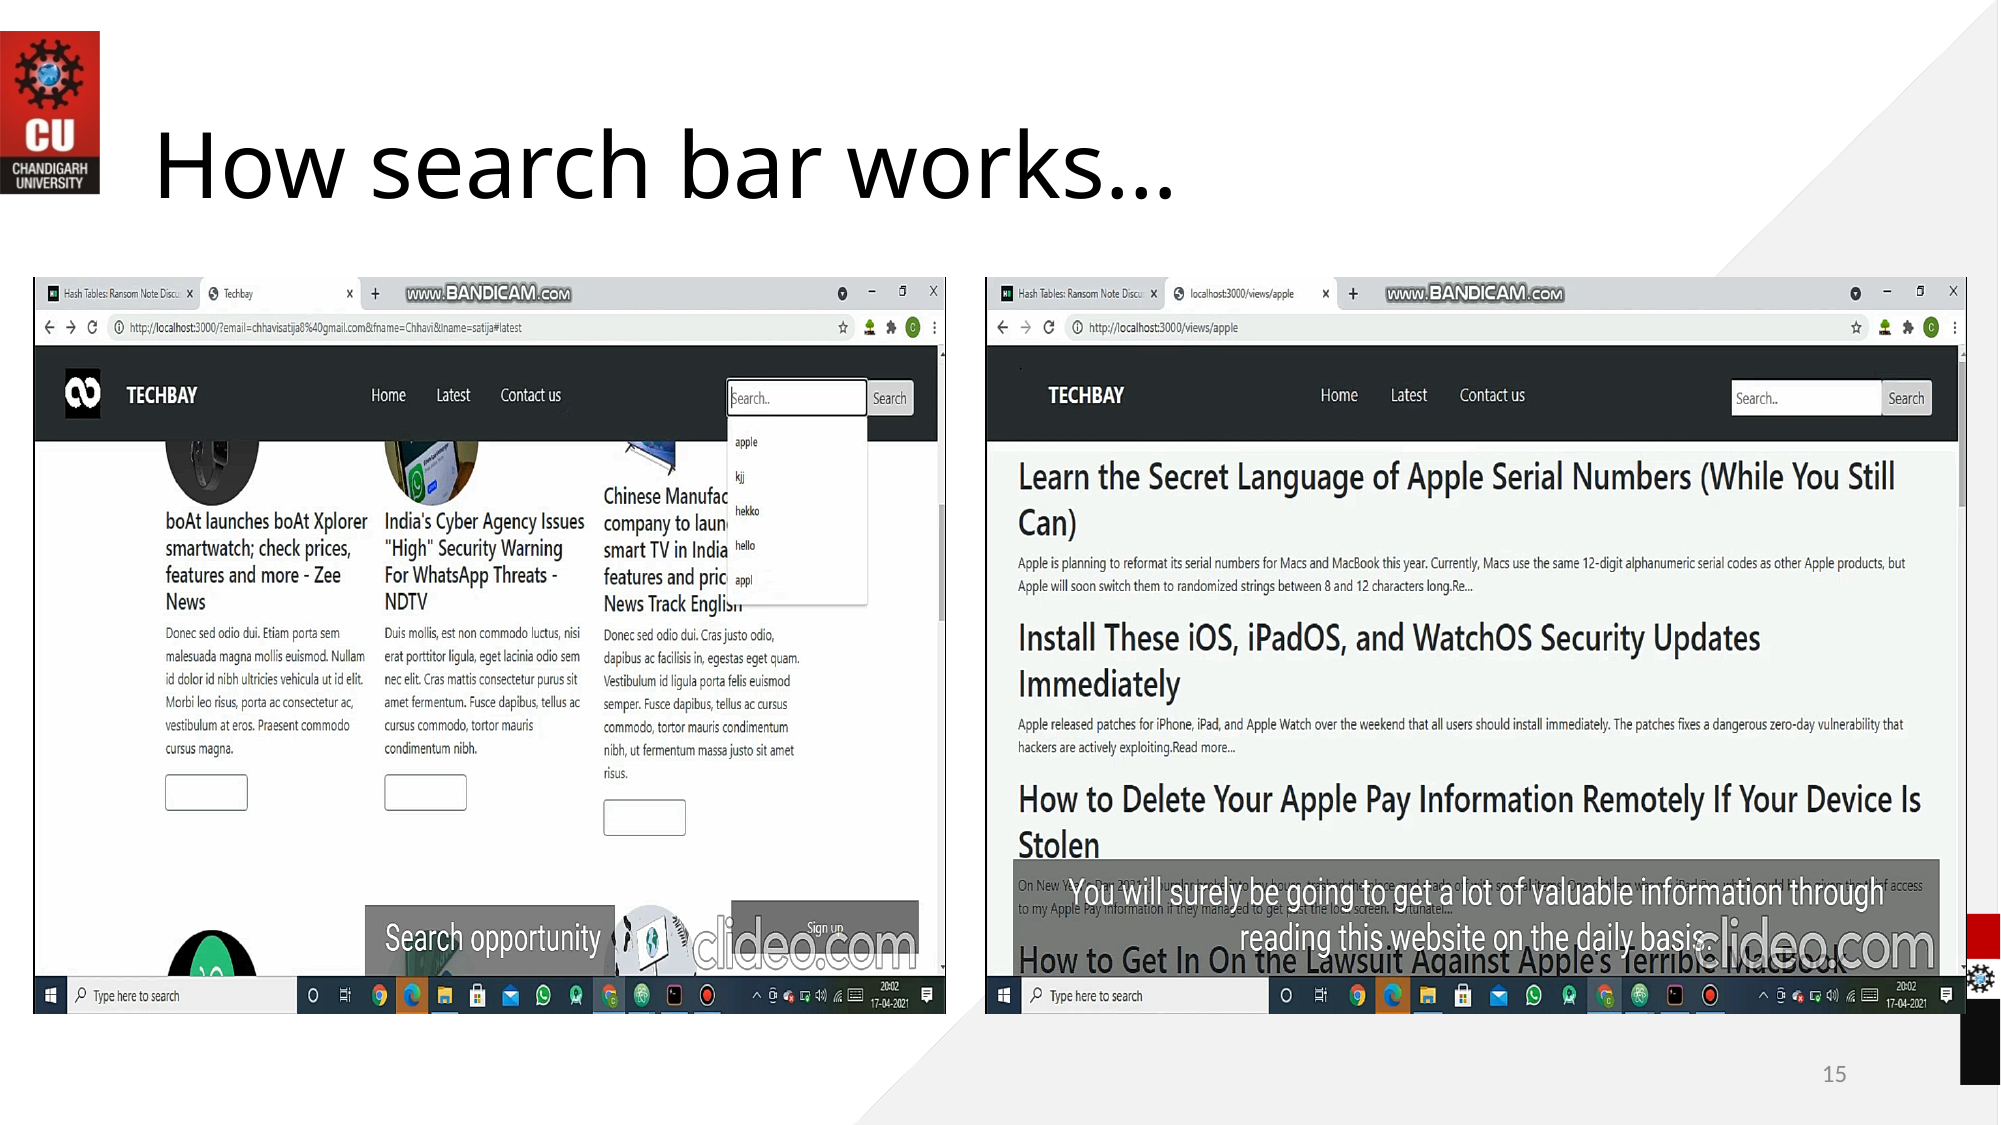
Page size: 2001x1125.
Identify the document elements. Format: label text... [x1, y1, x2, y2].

title How search bar works… [137, 59, 1863, 278]
picture [0, 0, 2001, 1125]
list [32, 277, 946, 1014]
slide_number 15 [1412, 1042, 1863, 1103]
